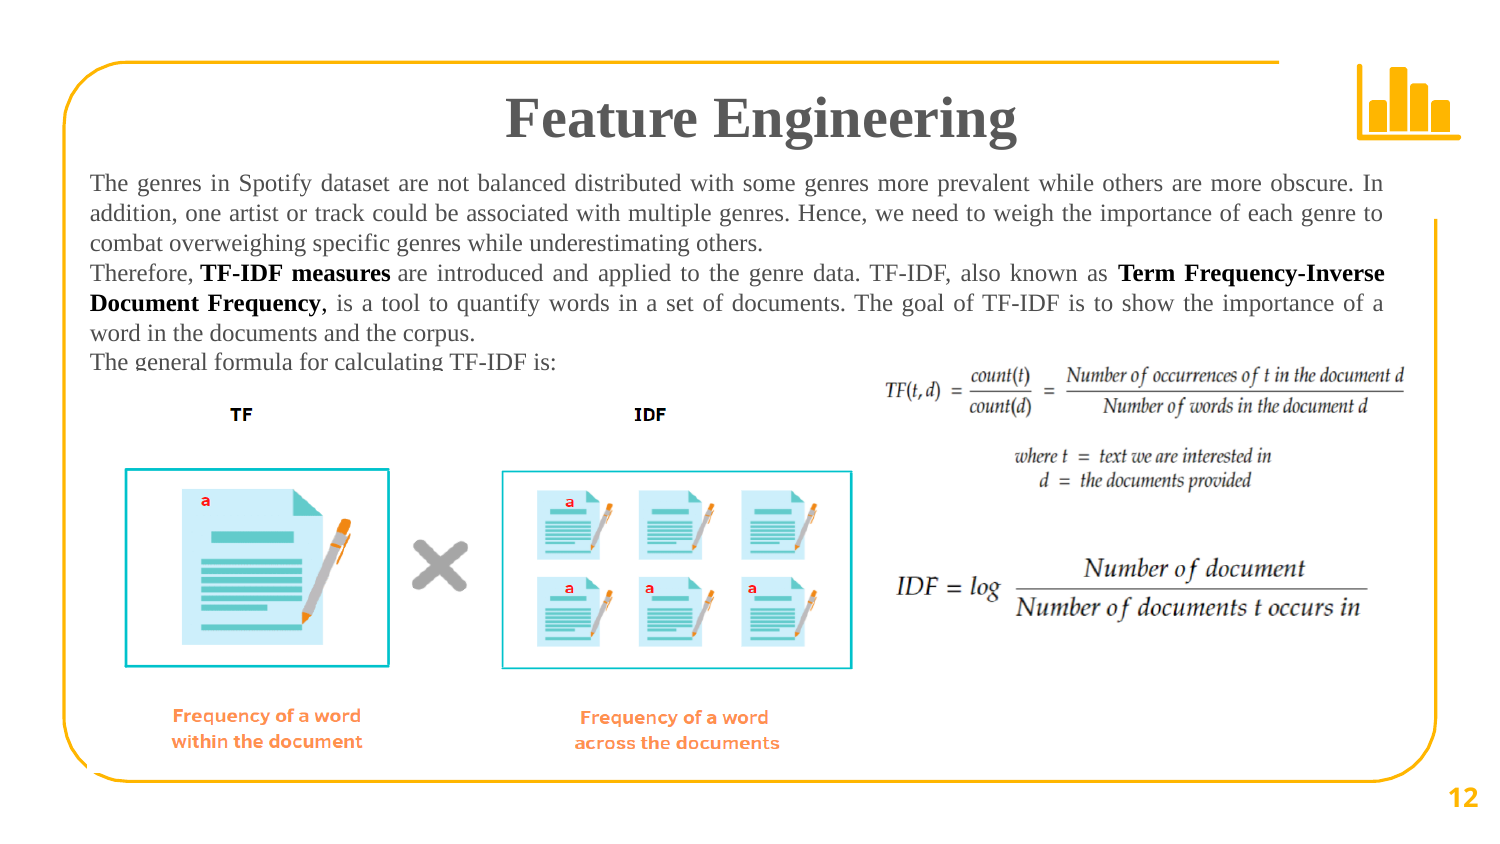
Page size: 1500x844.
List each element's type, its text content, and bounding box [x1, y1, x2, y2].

text_box 12 [1445, 778, 1500, 814]
text_box The genres in Spotify dataset are not balanced distributed with some genres more prevalent while others are more obscure. In addition, one artist or track could be associated with multiple genres. Hence, we need to weigh the importance of each genre to combat overweighing specific genres while underestimating others. Therefore, TF-IDF measures are introduced and applied to the genre data. TF-IDF, also known as Term Frequency-Inverse Document Frequency, is a tool to quantify words in a set of documents. The goal of TF-IDF is to show the importance of a word in the documents and the corpus. The general formula for calculating TF-IDF is: [75, 159, 1400, 385]
text_box Feature Engineering [491, 71, 1048, 157]
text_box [1356, 63, 1462, 141]
picture [87, 334, 1426, 773]
